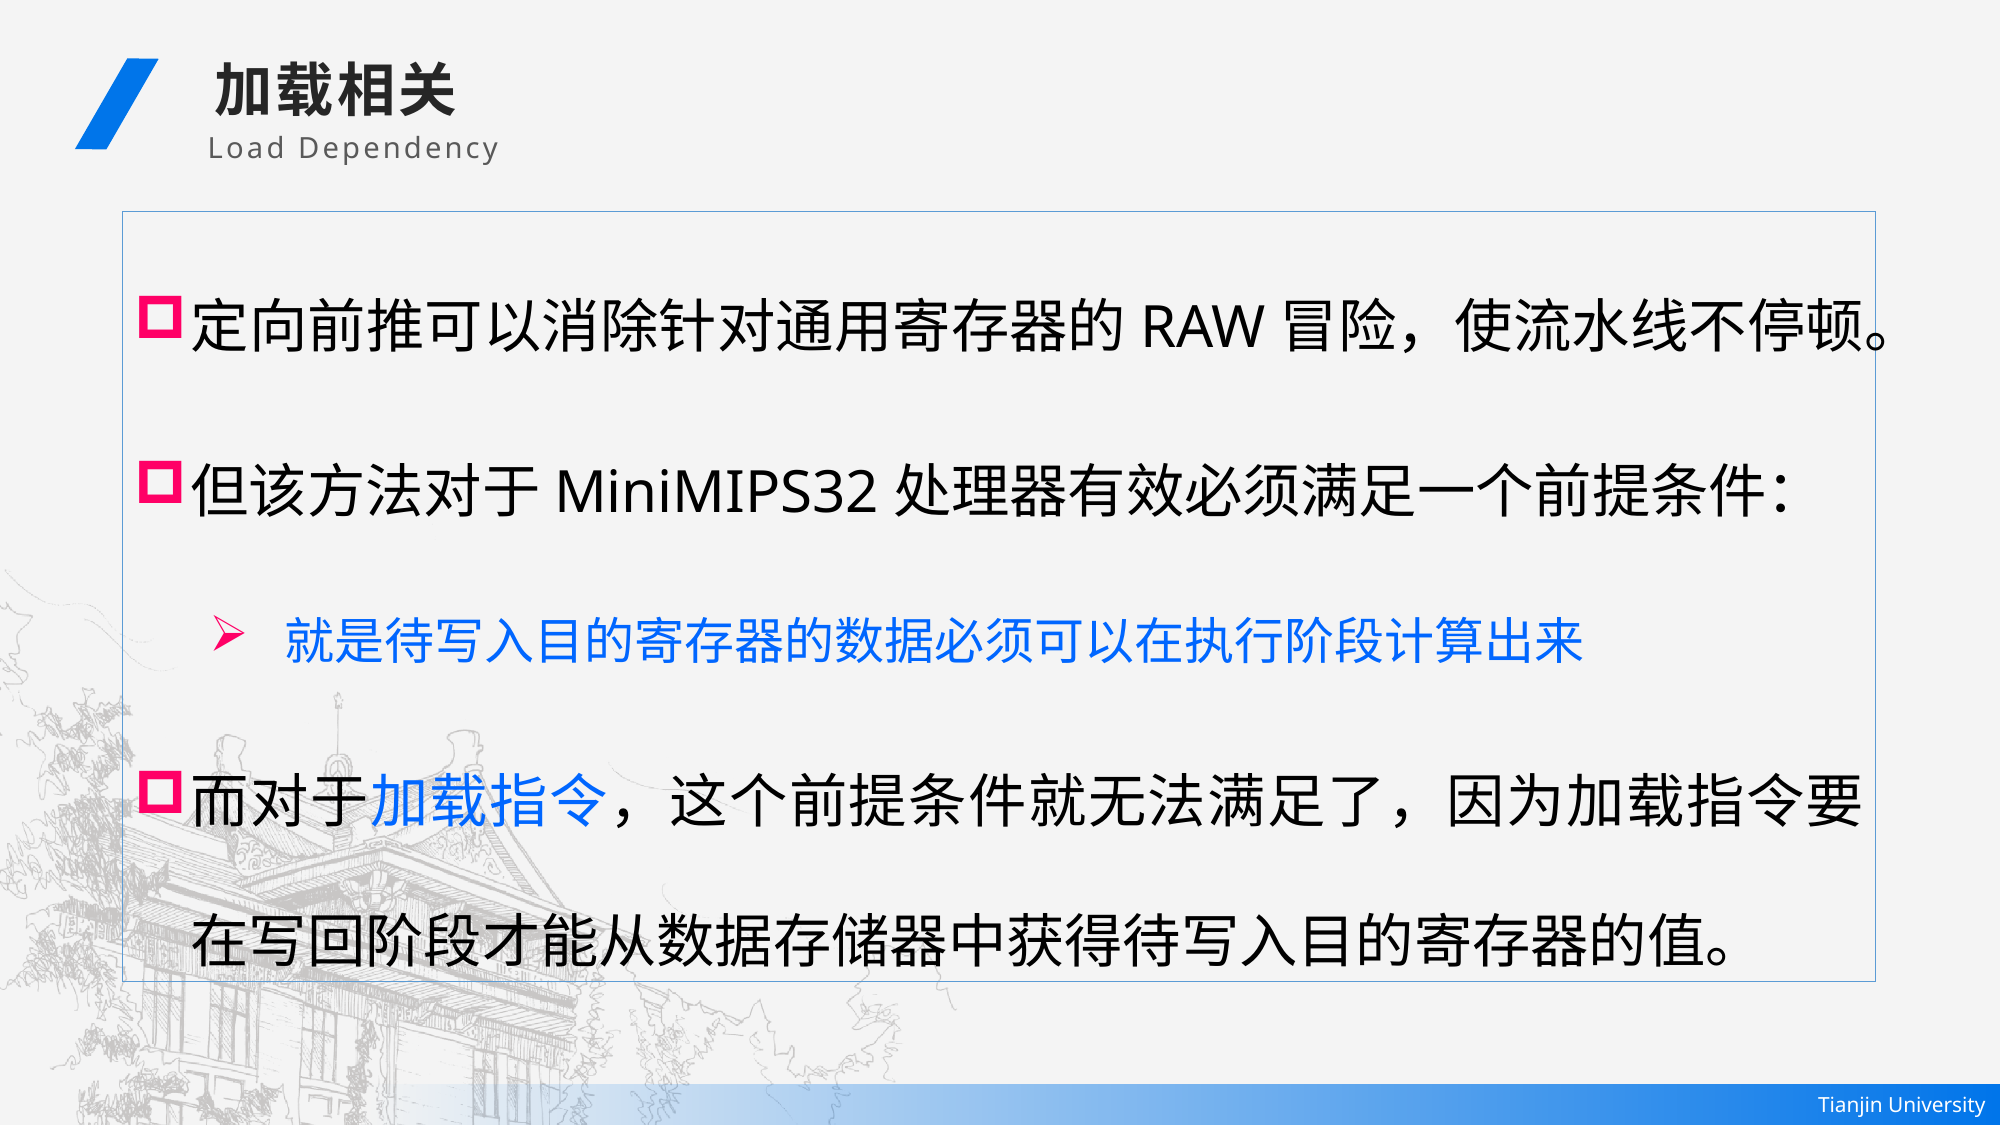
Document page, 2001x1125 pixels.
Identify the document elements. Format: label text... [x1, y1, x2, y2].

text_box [98, 45, 608, 172]
text_box 定向前推可以消除针对通用寄存器的RAW冒险，使流水线不停顿。 但该方法对于MiniMIPS32处理器有效必须满足一个前提条件： 就是待写入目的寄存器的数据必须可以在执行阶段计算出来 而对于加载指令，这个前提条件就无法满足了，因为加载指令要在写回阶段才能从数据存储器中获得待写入目的寄存器的值。 [122, 211, 1876, 982]
text_box [74, 109, 98, 150]
